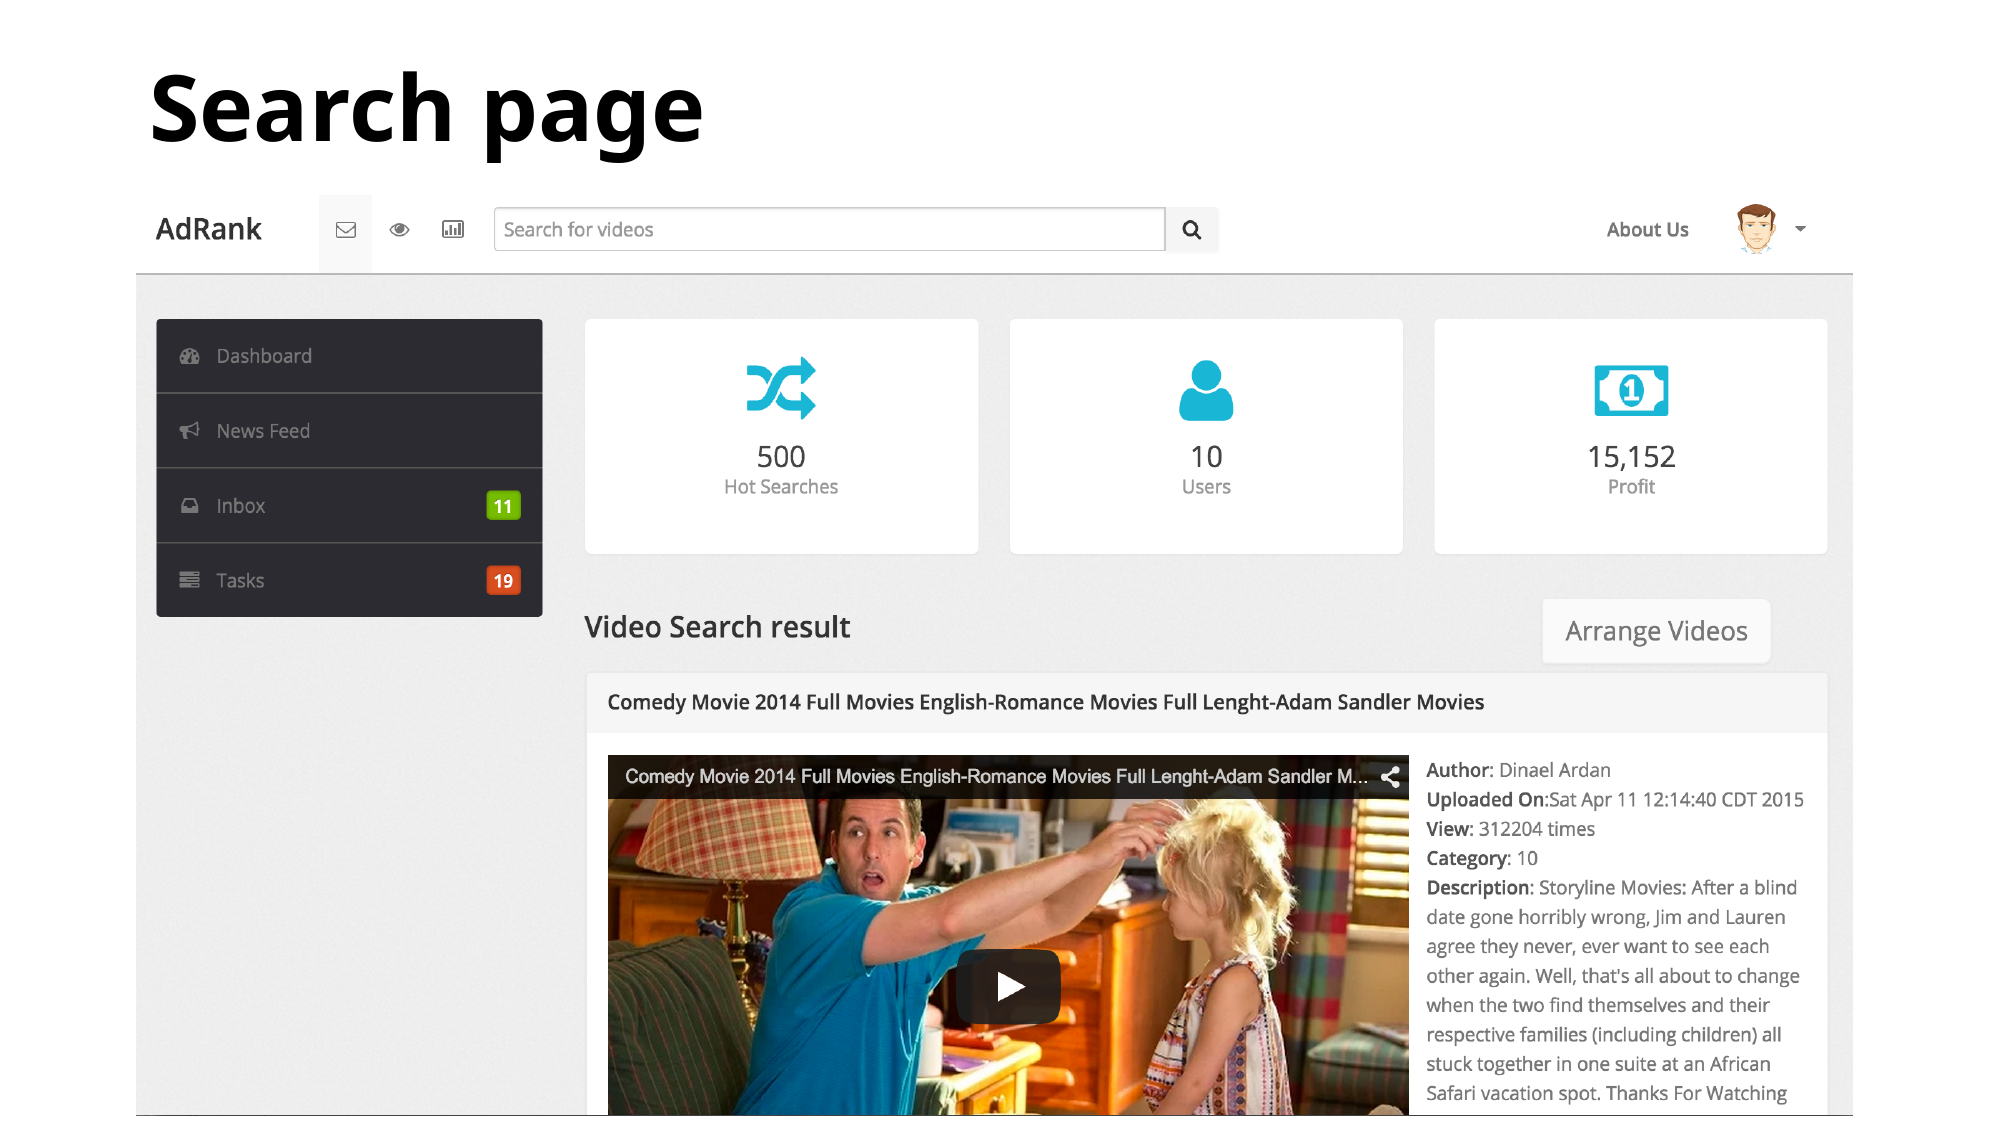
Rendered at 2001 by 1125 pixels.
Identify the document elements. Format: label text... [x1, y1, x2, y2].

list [136, 195, 1853, 1116]
title Search page [134, 33, 1823, 189]
